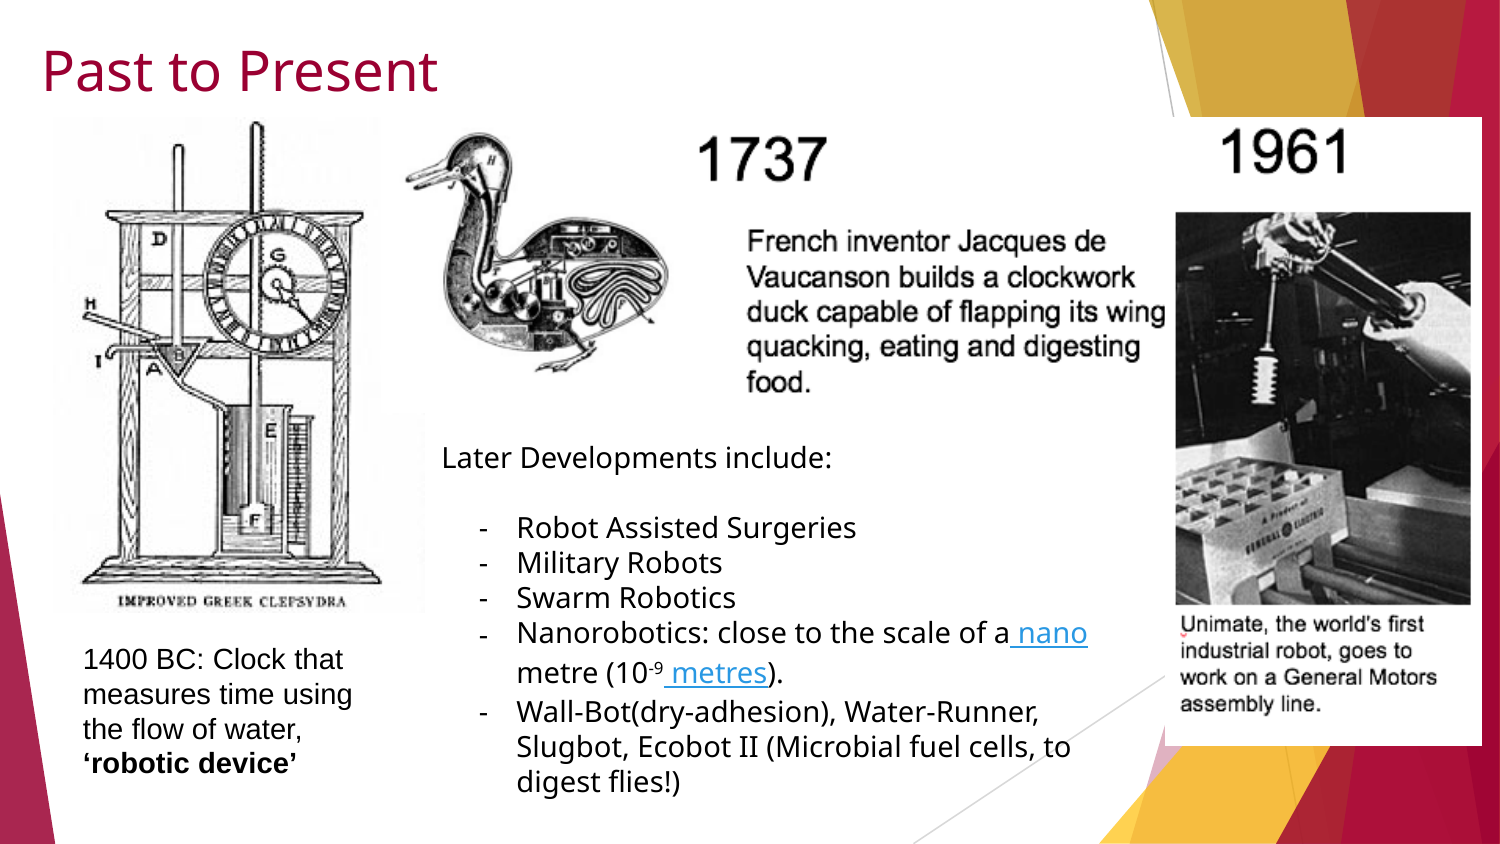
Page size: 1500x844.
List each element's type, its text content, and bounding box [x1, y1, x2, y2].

text_box Later Developments include: Robot Assisted Surgeries Military Robots Swarm Robotics Nanorobotics: close to the scale of a nanometre (10-9 metres). Wall-Bot(dry-adhesion), Water-Runner, Slugbot, Ecobot II (Microbial fuel cells, to digest flies!) [426, 424, 1141, 829]
picture [53, 117, 1482, 746]
text_box 1400 BC: Clock that measures time using the flow of water, ‘robotic device’ [67, 624, 399, 793]
title Past to Present [30, 23, 1088, 107]
